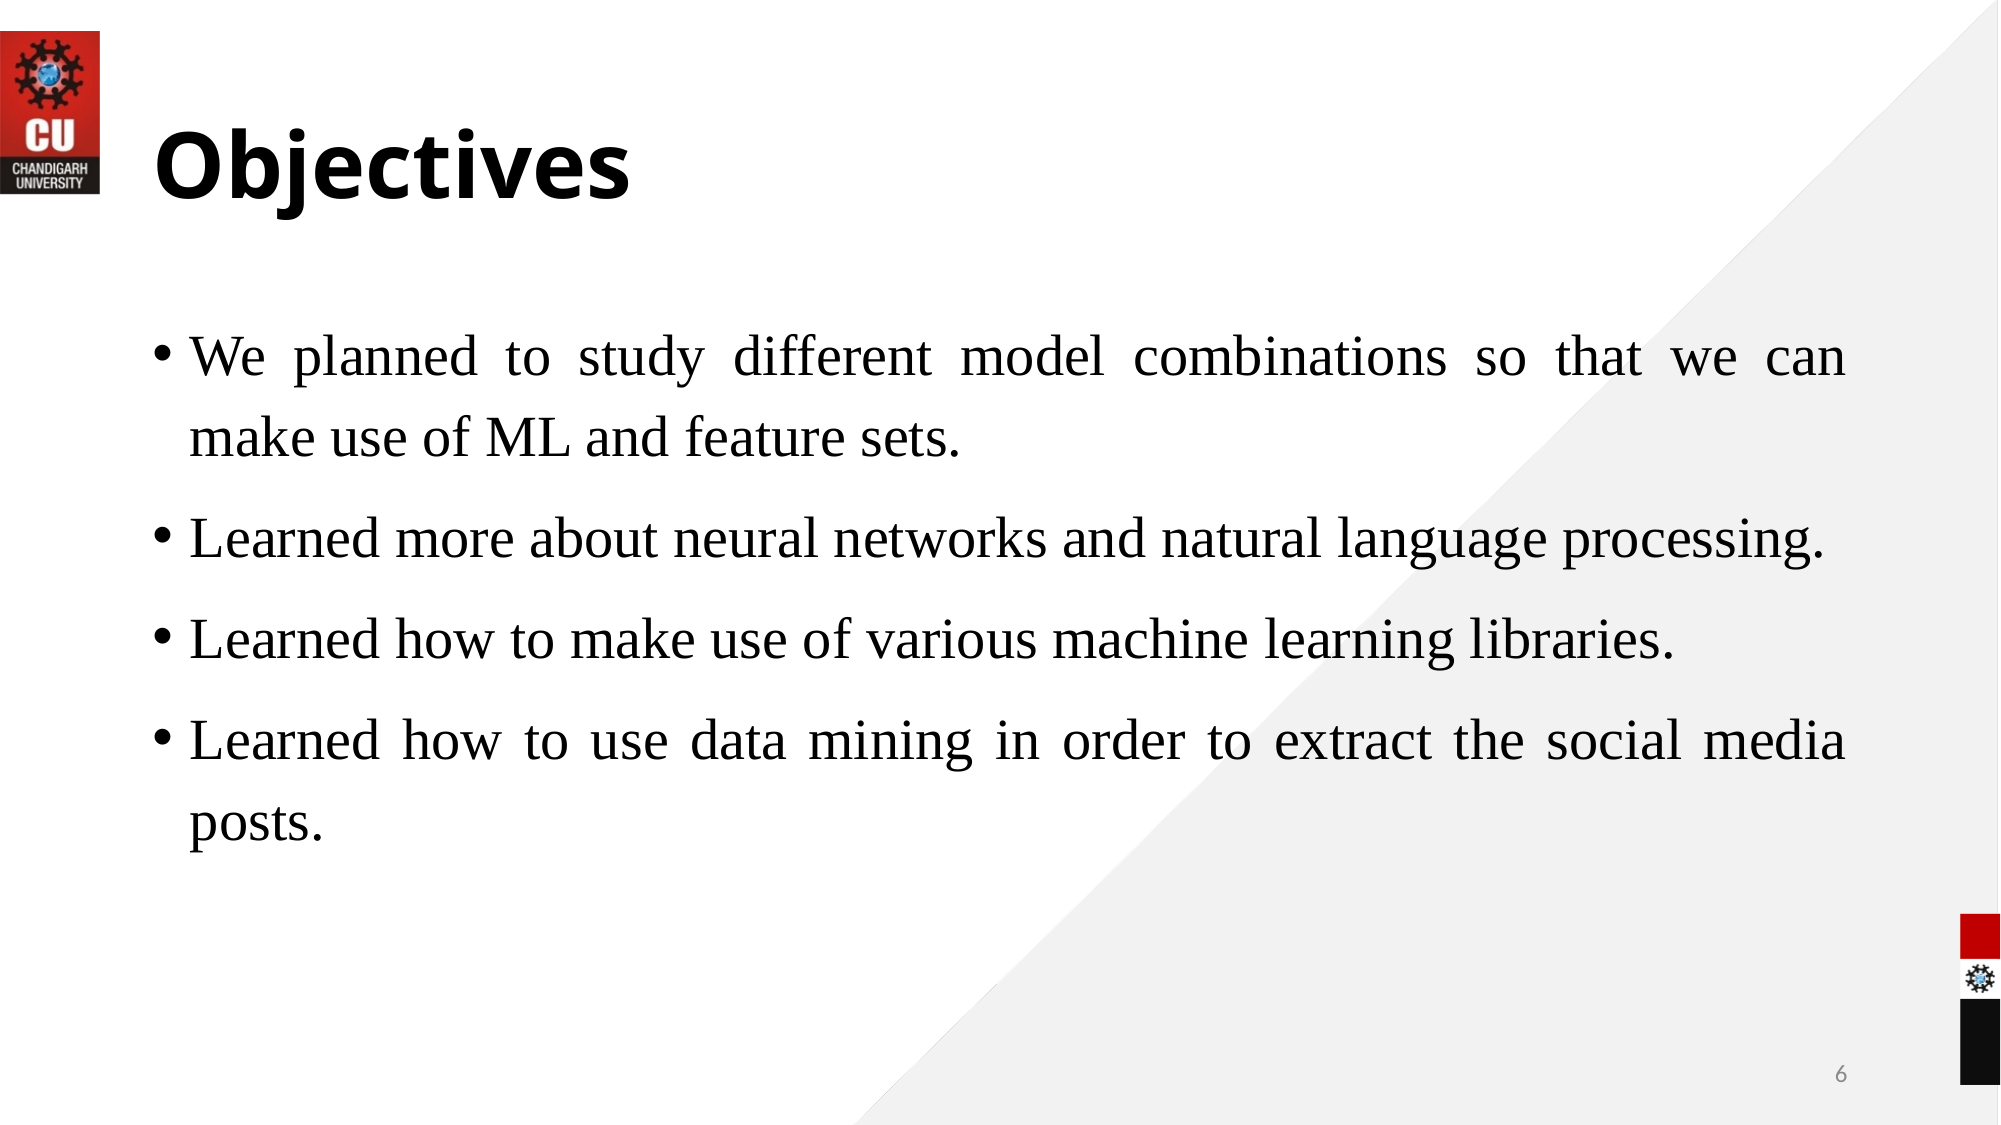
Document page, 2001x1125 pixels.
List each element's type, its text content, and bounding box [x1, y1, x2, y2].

list We planned to study different model combinations so that we can make use of ML and feature sets. Learned more about neural networks and natural language processing. Learned how to make use of various machine learning libraries. Learned how to use data mining in order to extract the social media posts. [137, 299, 1863, 1014]
title Objectives [137, 59, 1863, 278]
picture [0, 0, 2001, 1125]
slide_number 6 [1412, 1042, 1863, 1103]
